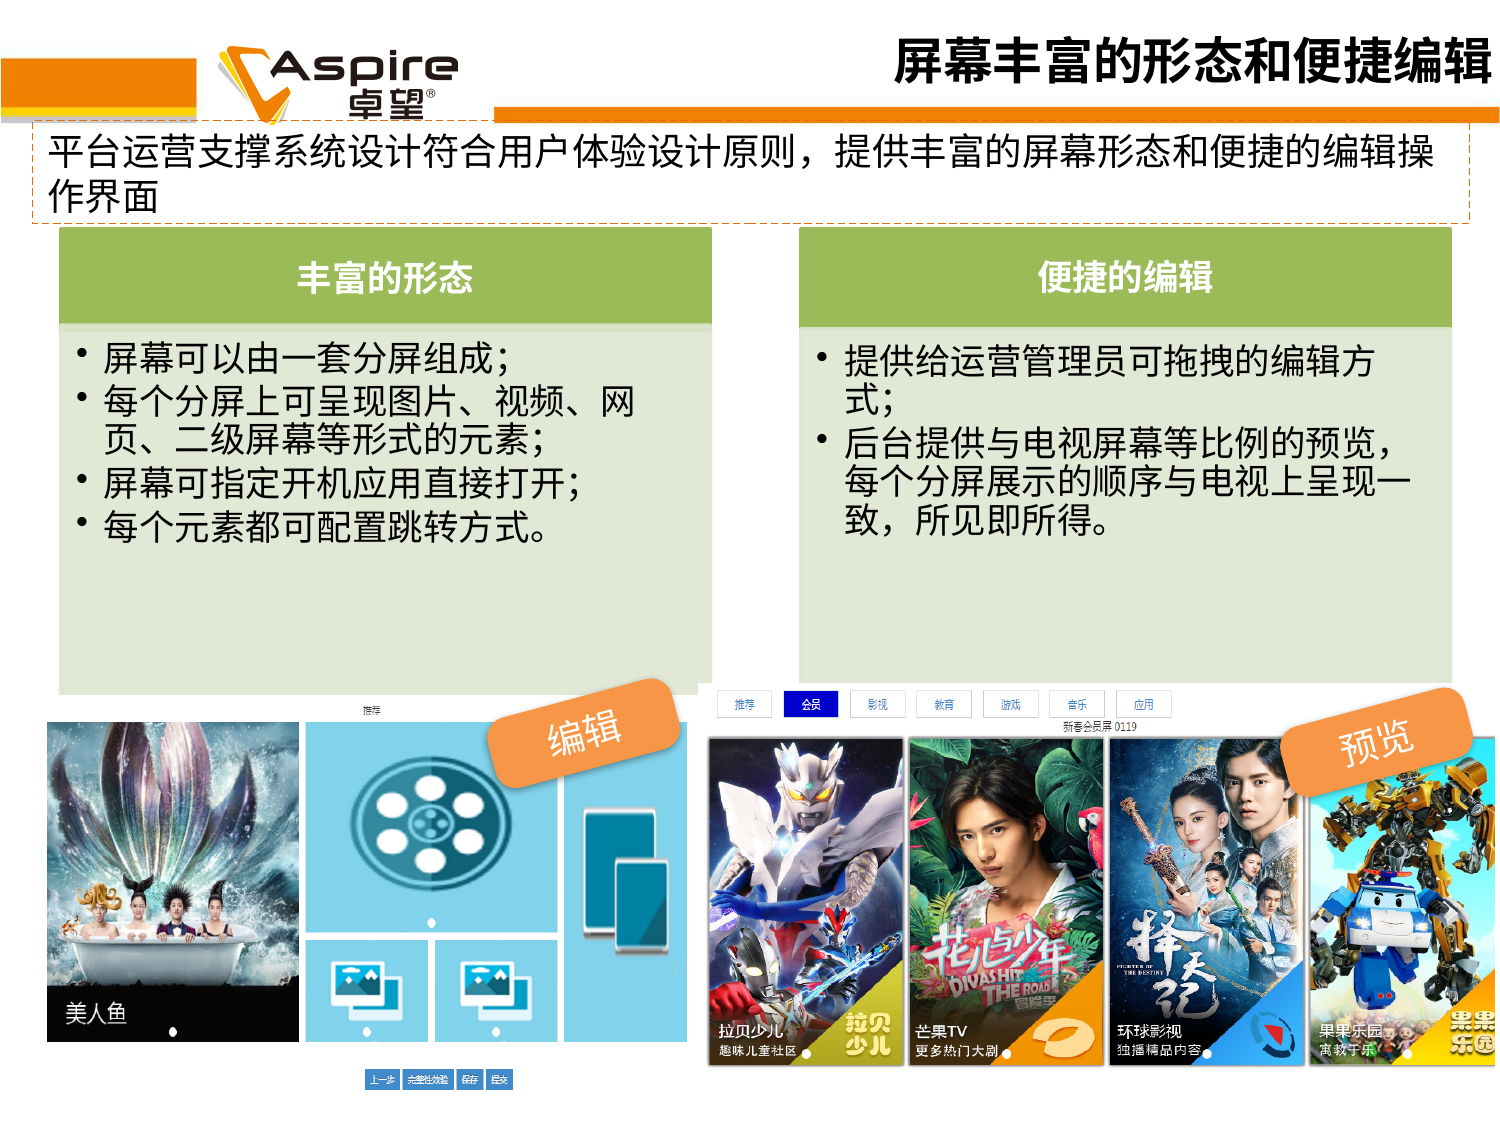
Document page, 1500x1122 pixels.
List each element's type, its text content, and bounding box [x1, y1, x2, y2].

text_box 屏幕丰富的形态和便捷编辑 [803, 22, 1500, 97]
text_box 平台运营支撑系统设计符合用户体验设计原则，提供丰富的屏幕形态和便捷的编辑操作界面 [32, 120, 1470, 224]
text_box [60, 228, 1451, 693]
picture [0, 0, 1500, 1122]
